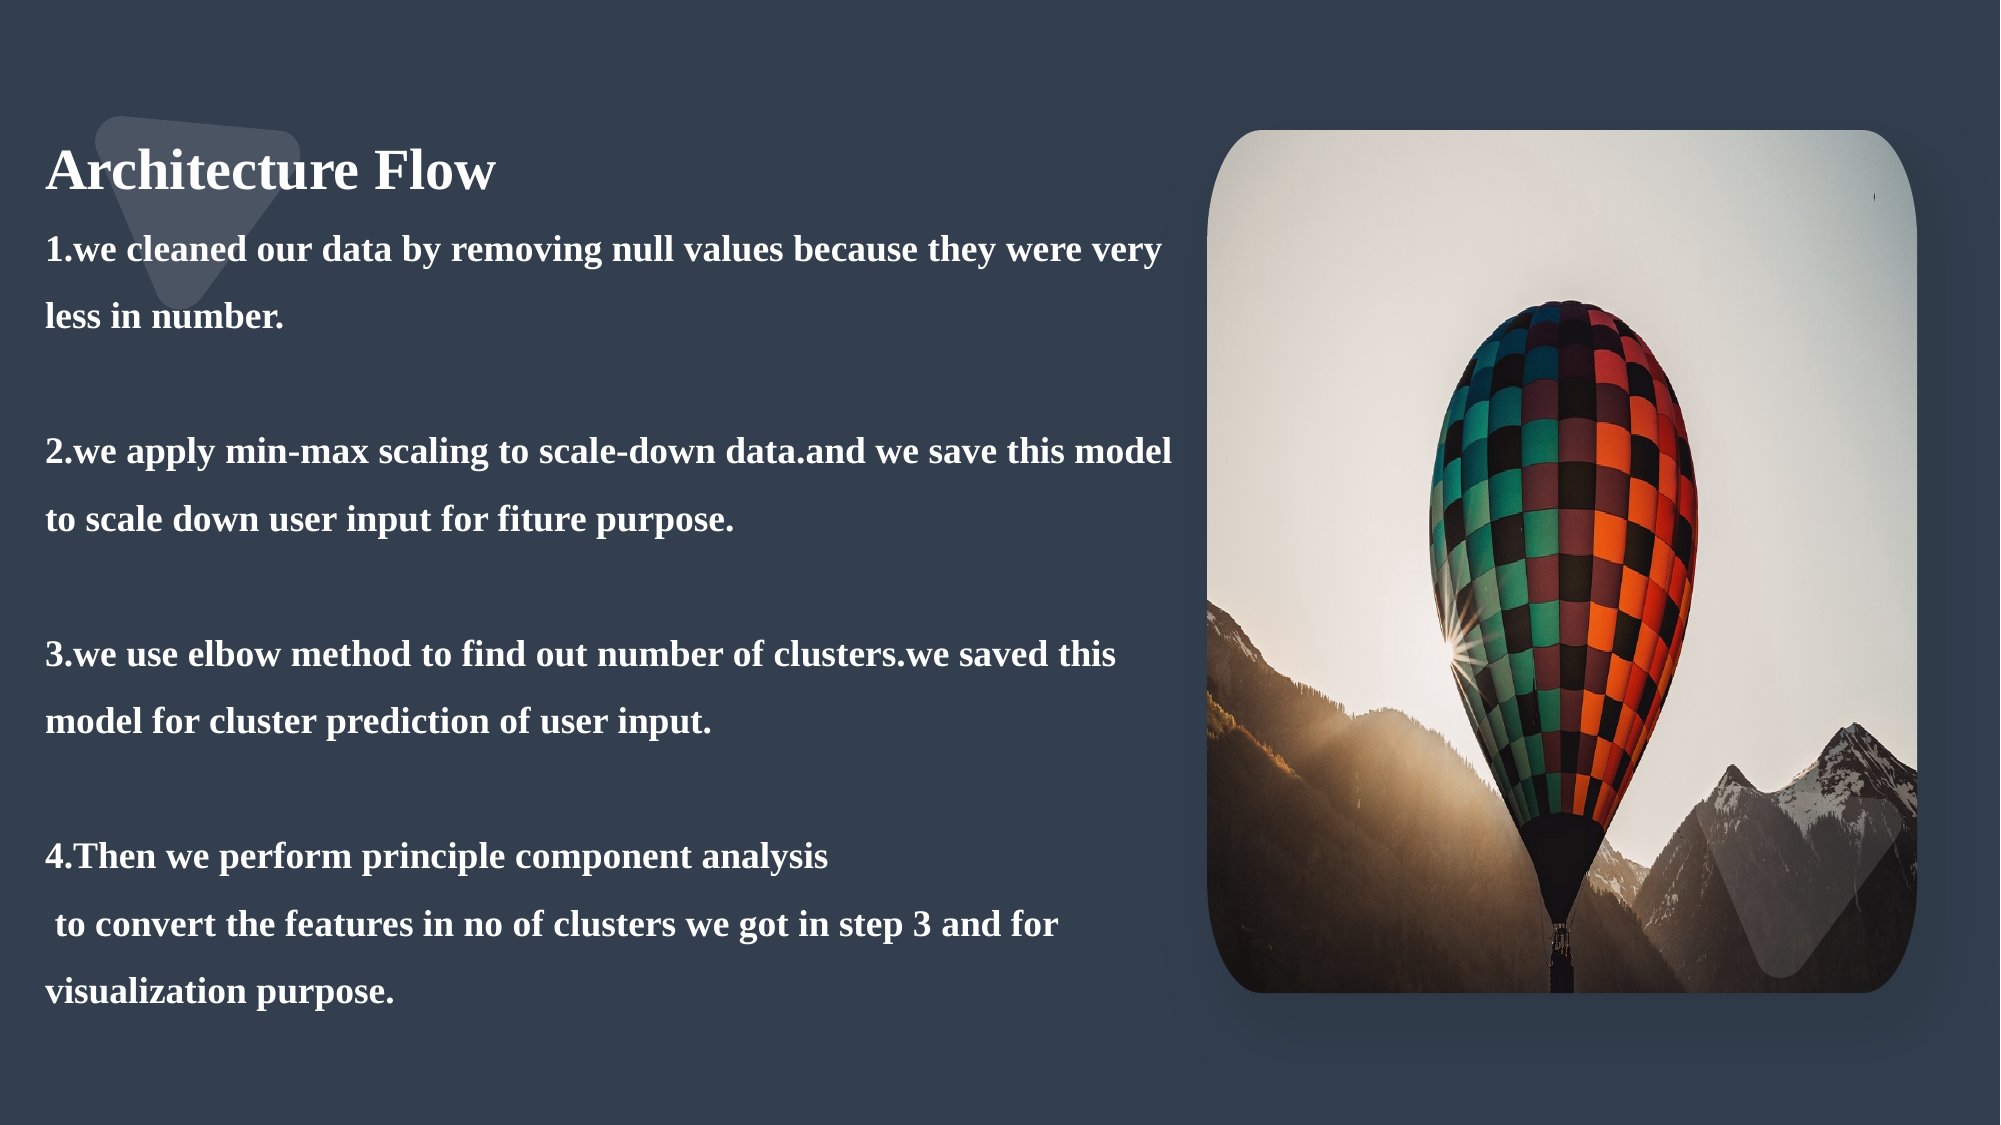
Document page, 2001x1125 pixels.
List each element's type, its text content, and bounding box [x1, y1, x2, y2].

text_box Architecture Flow 1.we cleaned our data by removing null values because they were very less in number. 2.we apply min-max scaling to scale-down data.and we save this model to scale down user input for fiture purpose. 3.we use elbow method to find out number of clusters.we saved this model for cluster prediction of user input. 4.Then we perform principle component analysis to convert the features in no of clusters we got in step 3 and for visualization purpose. [30, 88, 1223, 1019]
picture [1207, 130, 1918, 994]
text_box [95, 116, 301, 310]
